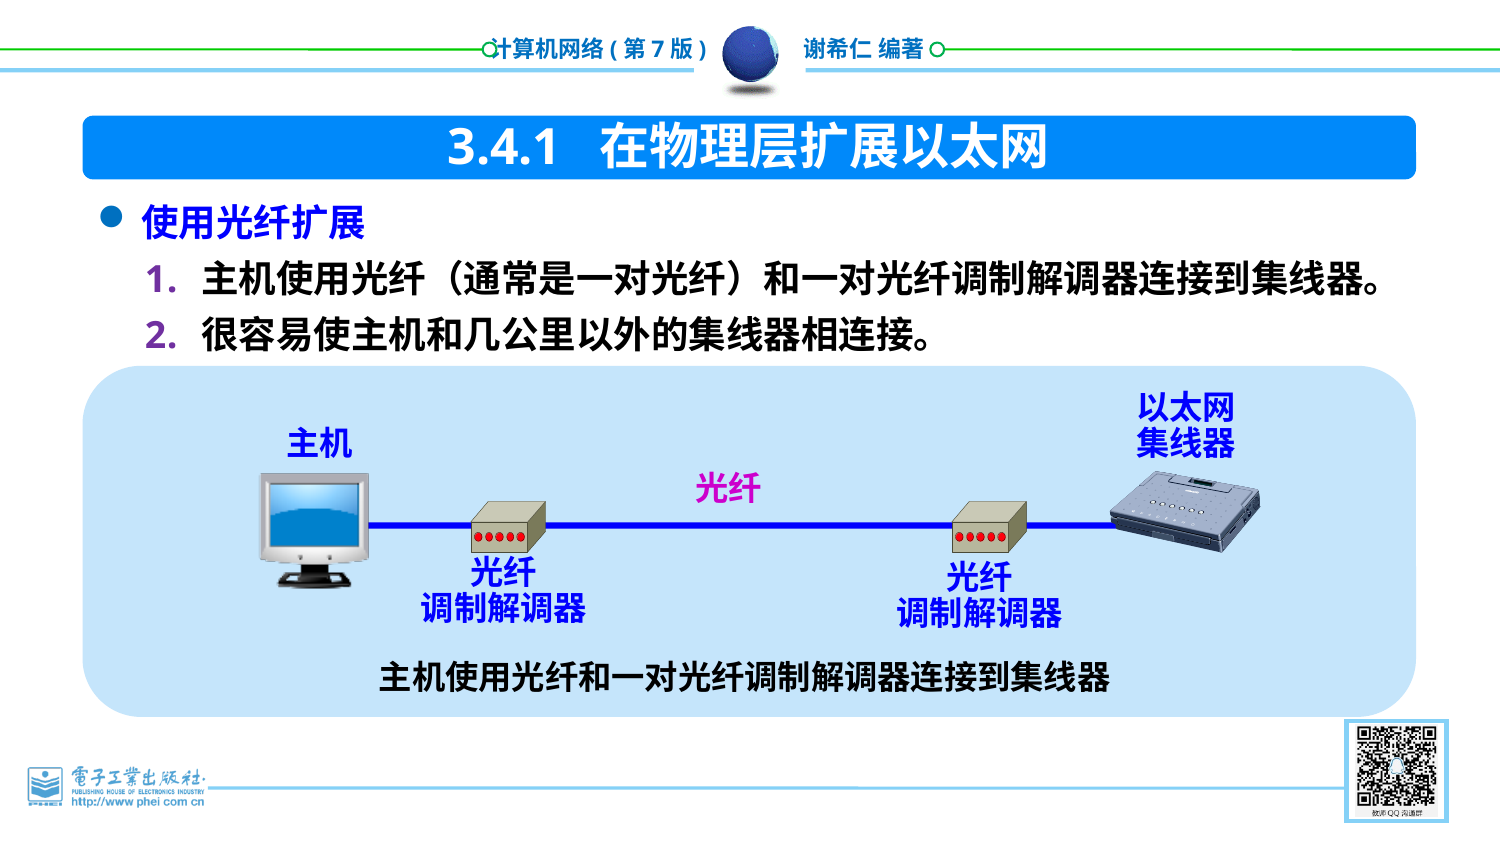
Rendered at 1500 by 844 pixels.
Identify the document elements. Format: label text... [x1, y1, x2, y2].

text_box [1065, 115, 1417, 180]
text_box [270, 382, 1262, 642]
picture [720, 24, 780, 100]
text_box [82, 115, 432, 180]
text_box 使用光纤扩展 主机使用光纤（通常是一对光纤）和一对光纤调制解调器连接到集线器。 很容易使主机和几公里以外的集线器相连接。 [82, 180, 1416, 364]
picture [23, 764, 208, 809]
text_box 3.4.1 在物理层扩展以太网 [432, 107, 1065, 180]
text_box [80, 364, 1419, 720]
picture [253, 468, 377, 593]
picture [1355, 724, 1438, 817]
text_box 主机使用光纤和一对光纤调制解调器连接到集线器 [346, 650, 1144, 704]
